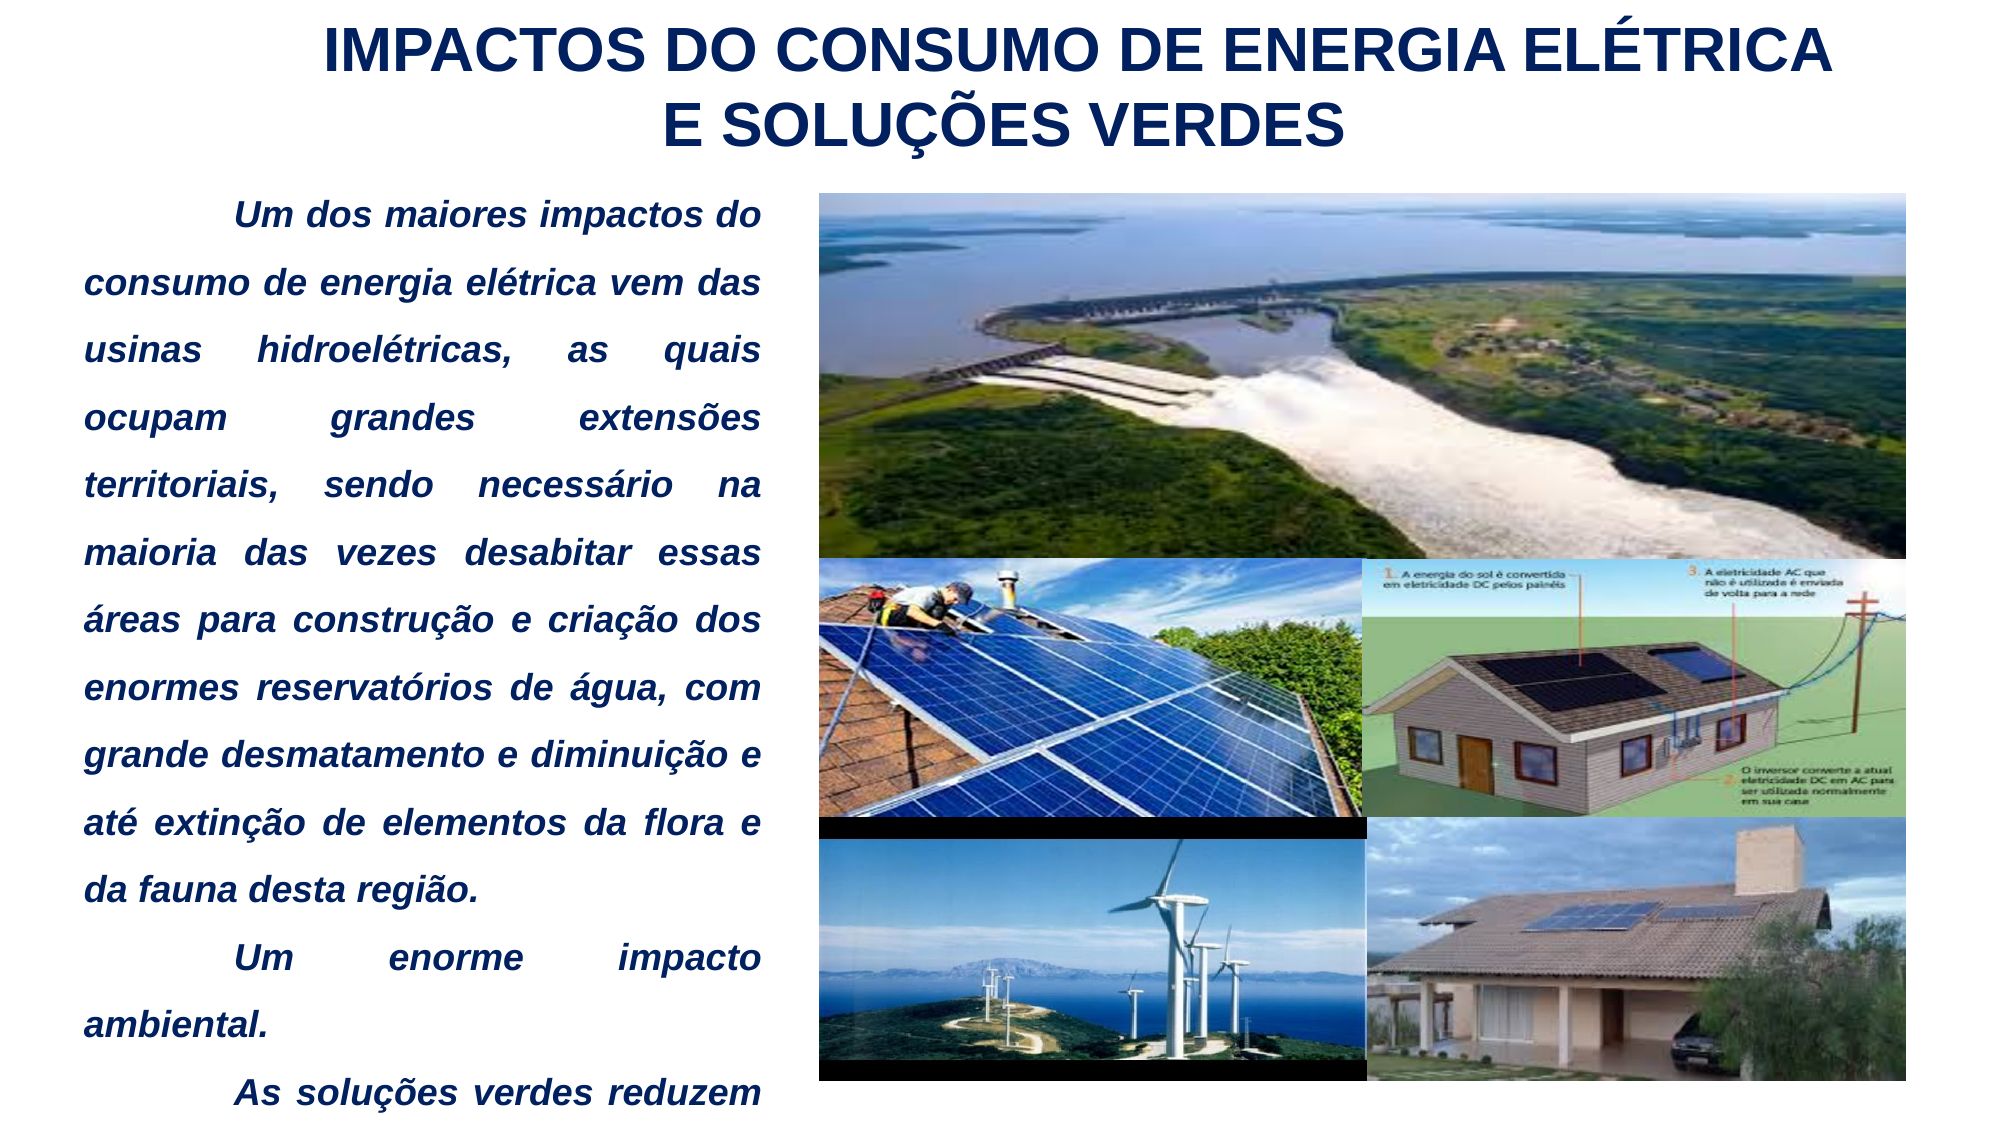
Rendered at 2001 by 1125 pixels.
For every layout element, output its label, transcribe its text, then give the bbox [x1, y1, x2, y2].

text_box Um dos maiores impactos do consumo de energia elétrica vem das usinas hidroelétricas, as quais ocupam grandes extensões territoriais, sendo necessário na maioria das vezes desabitar essas áreas para construção e criação dos enormes reservatórios de água, com grande desmatamento e diminuição e até extinção de elementos da flora e da fauna desta região. Um enorme impacto ambiental. As soluções verdes reduzem este impacto com maior qualidade. [69, 160, 777, 1125]
text_box IMPACTOS DO CONSUMO DE ENERGIA ELÉTRICA E SOLUÇÕES VERDES [103, 1, 1906, 166]
picture [818, 193, 1906, 1081]
